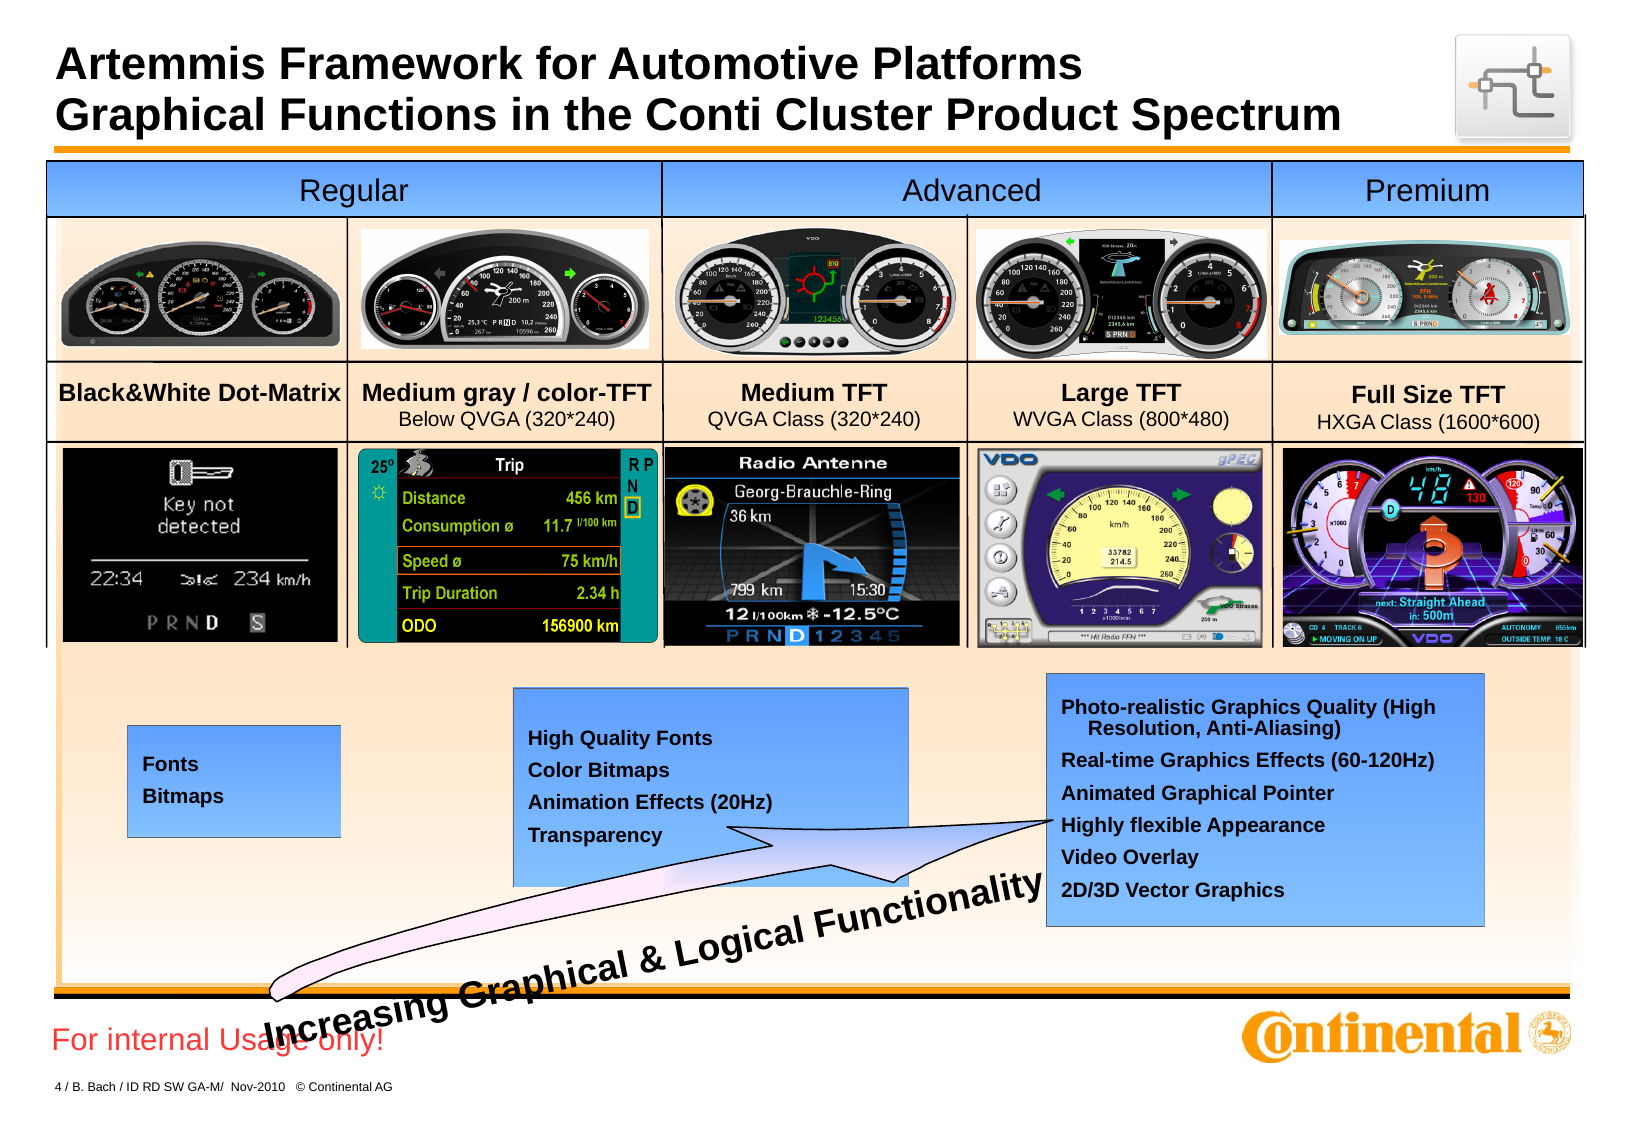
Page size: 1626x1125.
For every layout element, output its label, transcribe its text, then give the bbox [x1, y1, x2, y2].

picture [59, 241, 342, 348]
picture [62, 448, 339, 642]
picture [54, 987, 271, 999]
picture [287, 987, 460, 999]
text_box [243, 835, 1069, 987]
text_box Large TFT WVGA Class (800*480) [968, 368, 1272, 441]
picture [519, 987, 527, 999]
picture [976, 229, 1267, 359]
picture [54, 18, 1584, 157]
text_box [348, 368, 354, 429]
text_box Black&White Dot-Matrix [47, 368, 347, 429]
text_box Fonts Bitmaps [127, 725, 341, 838]
text_box Medium TFT QVGA Class (320*240) [660, 368, 967, 436]
picture [1282, 448, 1584, 648]
picture [356, 448, 659, 644]
text_box Advanced [662, 160, 1272, 218]
text_box Premium [1272, 160, 1584, 218]
picture [1279, 240, 1571, 336]
text_box Full Size TFT HXGA Class (1600*600) [1275, 370, 1583, 441]
picture [664, 446, 960, 646]
picture [494, 987, 514, 999]
picture [1242, 1010, 1571, 1063]
picture [530, 987, 538, 992]
picture [531, 987, 1570, 999]
picture [464, 987, 490, 999]
title Artemmis Framework for Automotive Platforms Graphical Functions in the Conti Cluster Product Spectrum [54, 36, 1570, 141]
text_box Medium gray / color-TFT Below QVGA (320*240) [353, 368, 660, 436]
text_box High Quality Fonts Color Bitmaps Animation Effects (20Hz) Transparency [512, 687, 909, 834]
text_box Photo-realistic Graphics Quality (High Resolution, Anti-Aliasing) Real-time Graphics Effects (60-120Hz) Animated Graphical Pointer Highly flexible Appearance Video Overlay 2D/3D Vector Graphics [1046, 673, 1485, 927]
text_box Regular [46, 160, 662, 218]
picture [672, 227, 956, 358]
picture [361, 229, 649, 350]
picture [977, 448, 1263, 648]
slide_number 4 / B. Bach / ID RD SW GA-M/ Nov-2010 © Continental AG [54, 1070, 570, 1094]
